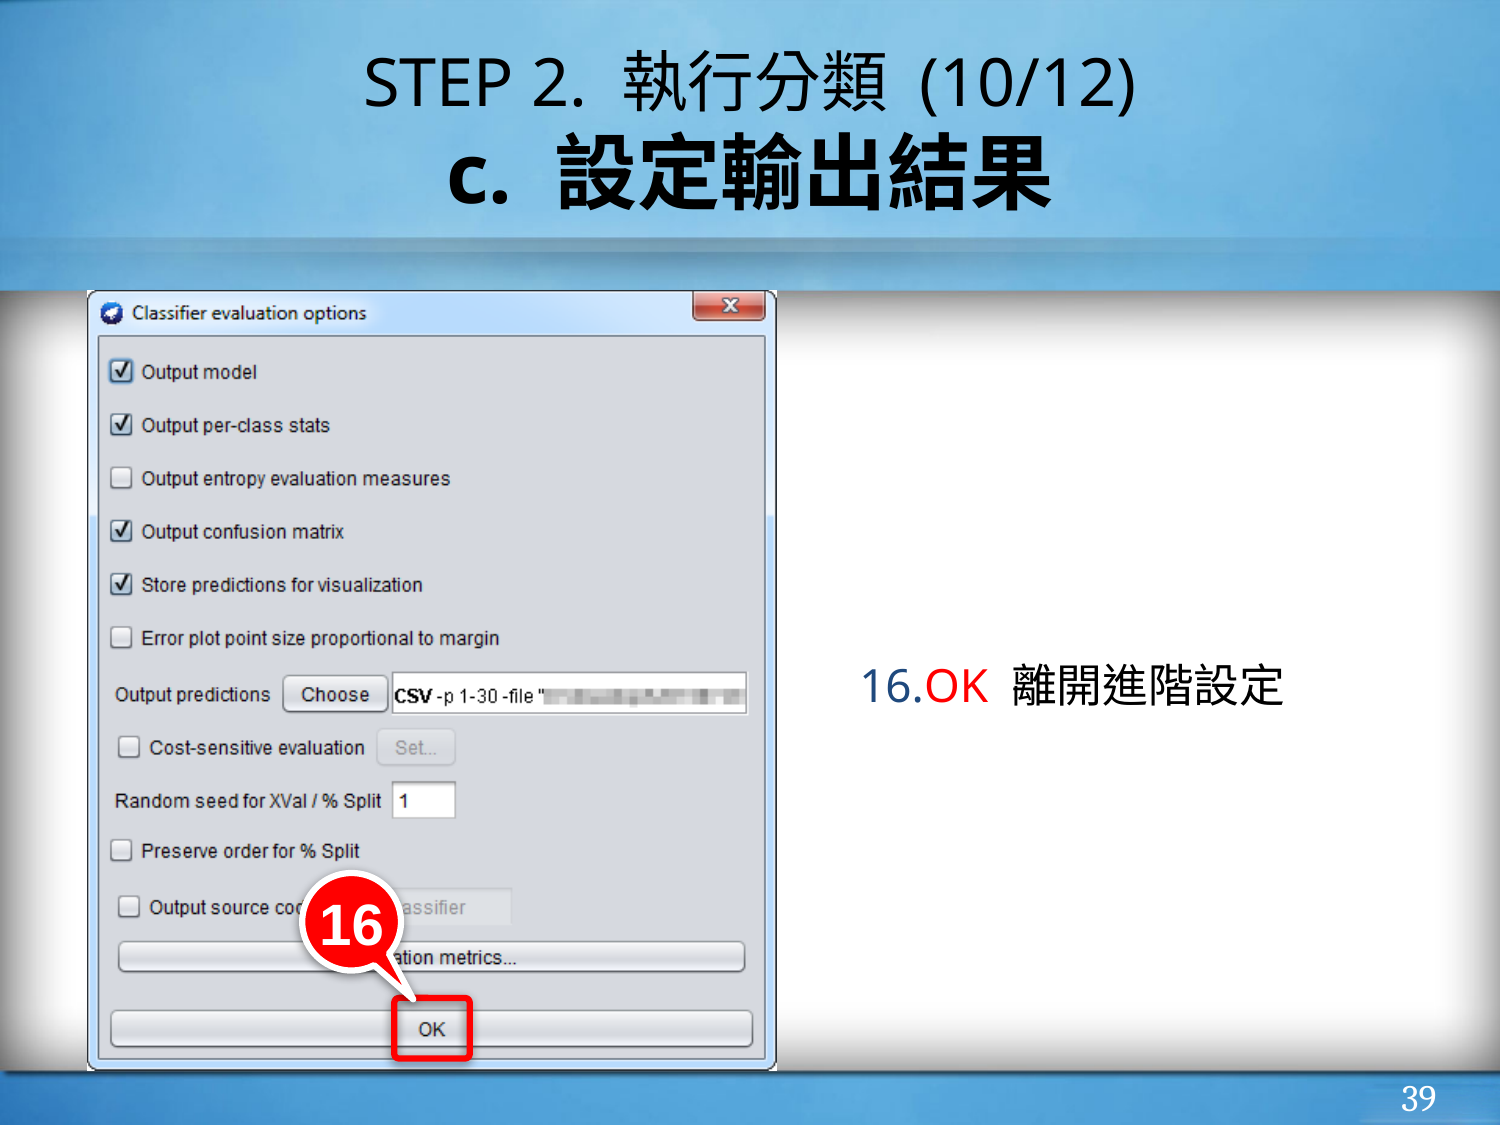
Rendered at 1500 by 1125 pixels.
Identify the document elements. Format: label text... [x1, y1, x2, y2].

list OK 離開進階設定 [829, 293, 1432, 1067]
slide_number ‹#› [1350, 1074, 1488, 1118]
picture [0, 0, 1500, 1125]
title STEP 2. 執行分類 (10/12) c. 設定輸出結果 [78, 27, 1422, 232]
